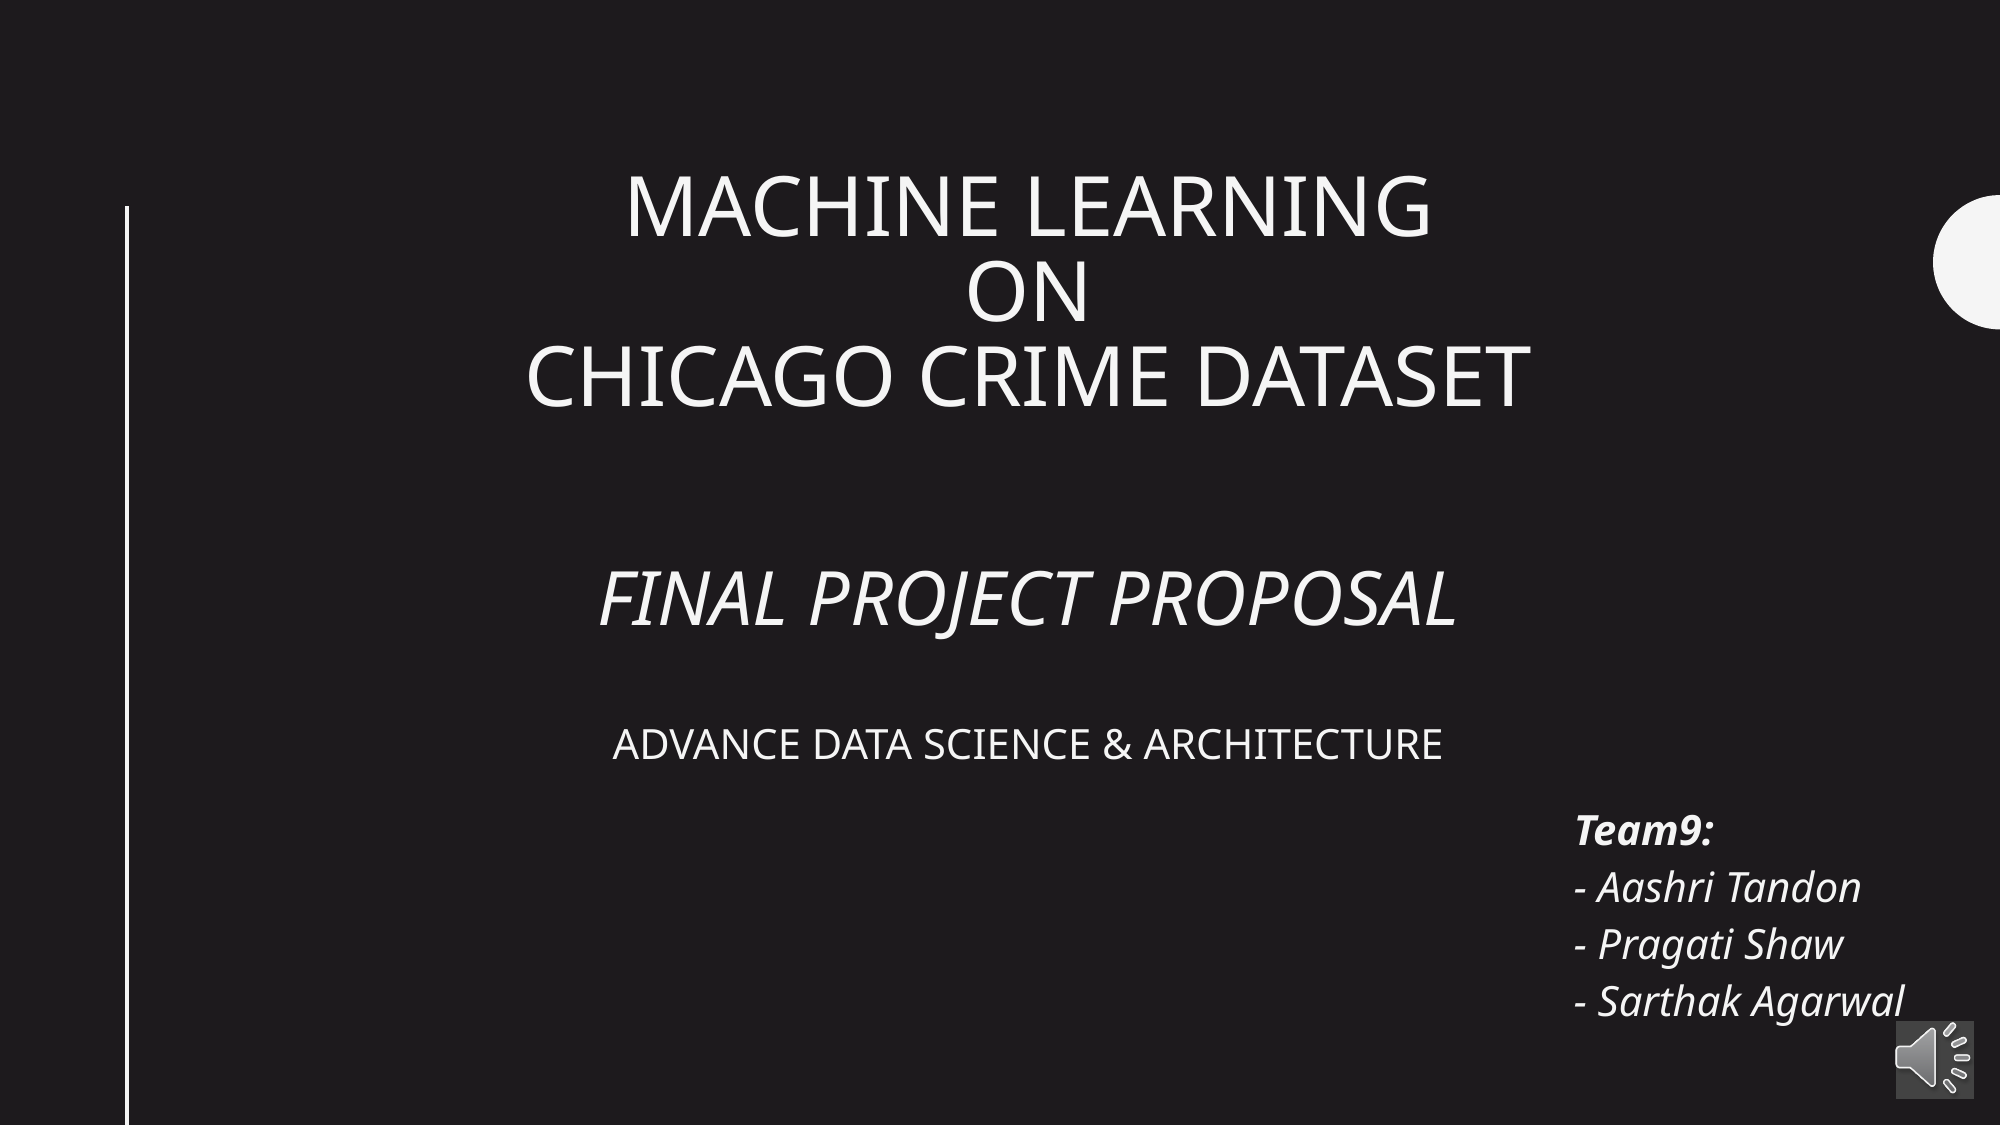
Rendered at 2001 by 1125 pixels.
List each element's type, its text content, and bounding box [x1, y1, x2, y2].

title Machine learning on Chicago Crime Dataset Final Project Proposal Advance Data Science & architecture [222, 161, 1835, 600]
subtitle Team9: - Aashri Tandon - Pragati Shaw - Sarthak Agarwal [1559, 789, 1957, 1088]
picture [1894, 1019, 1975, 1100]
